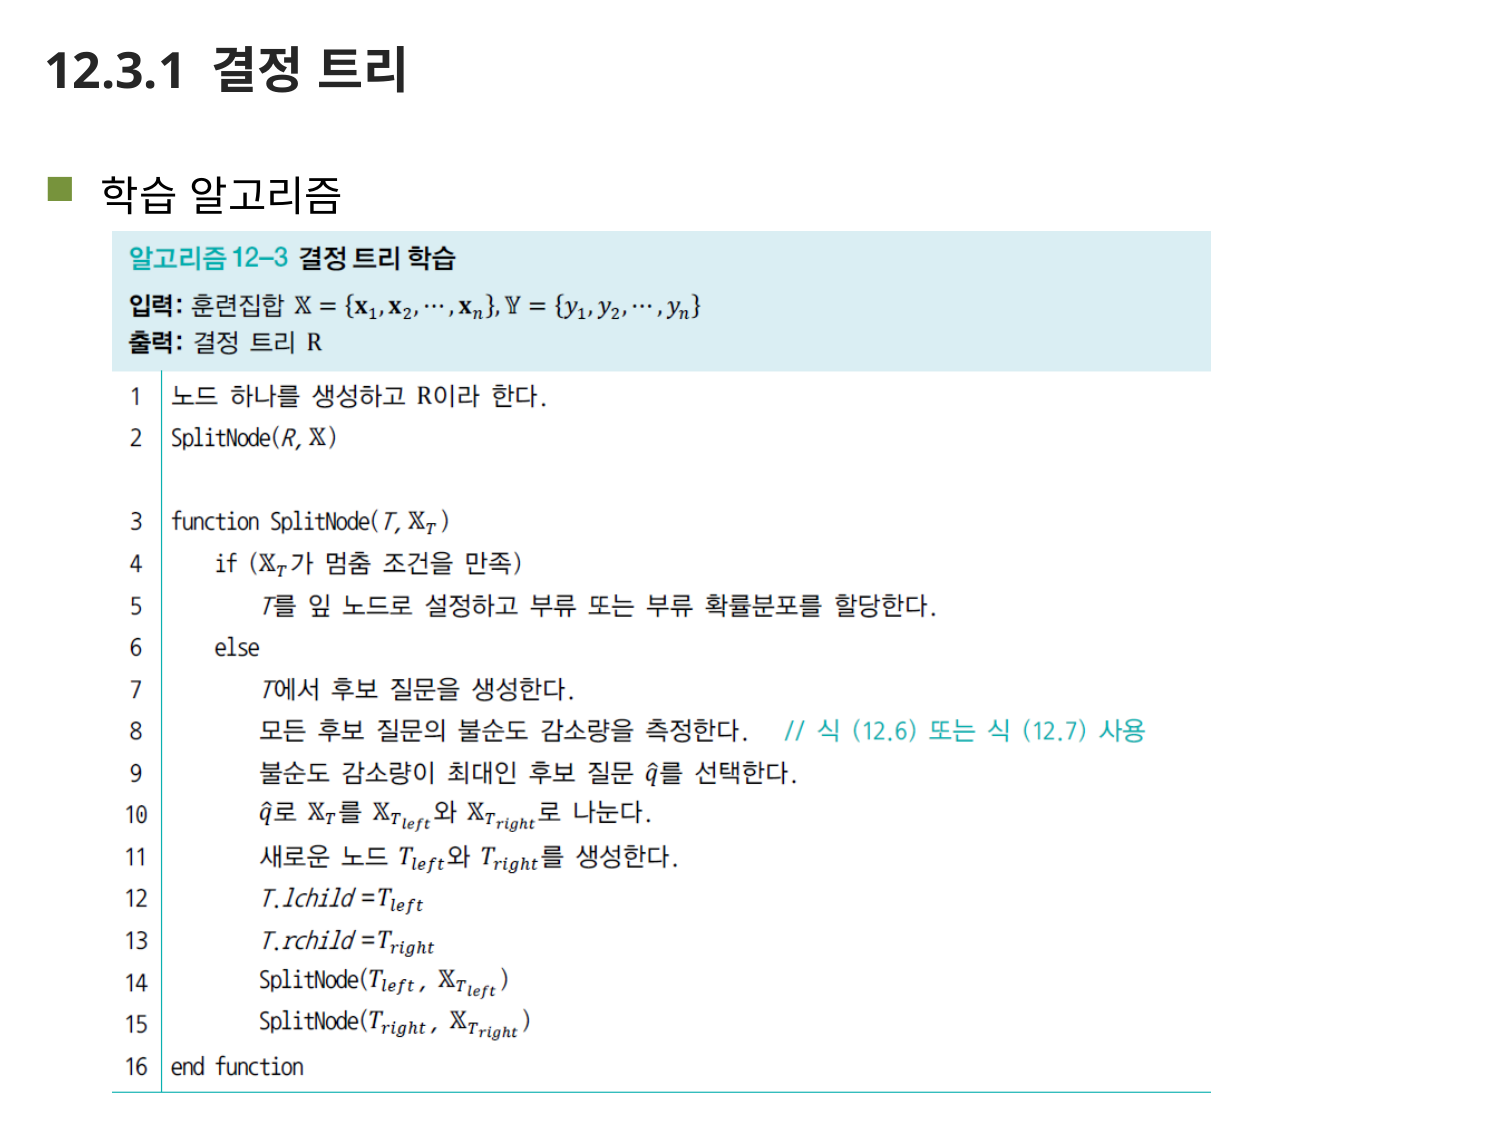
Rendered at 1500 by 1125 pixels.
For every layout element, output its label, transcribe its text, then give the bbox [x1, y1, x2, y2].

picture [111, 231, 1211, 1095]
title 12.3.1 결정 트리 [29, 23, 1448, 114]
list 학습 알고리즘 [29, 136, 1471, 1083]
